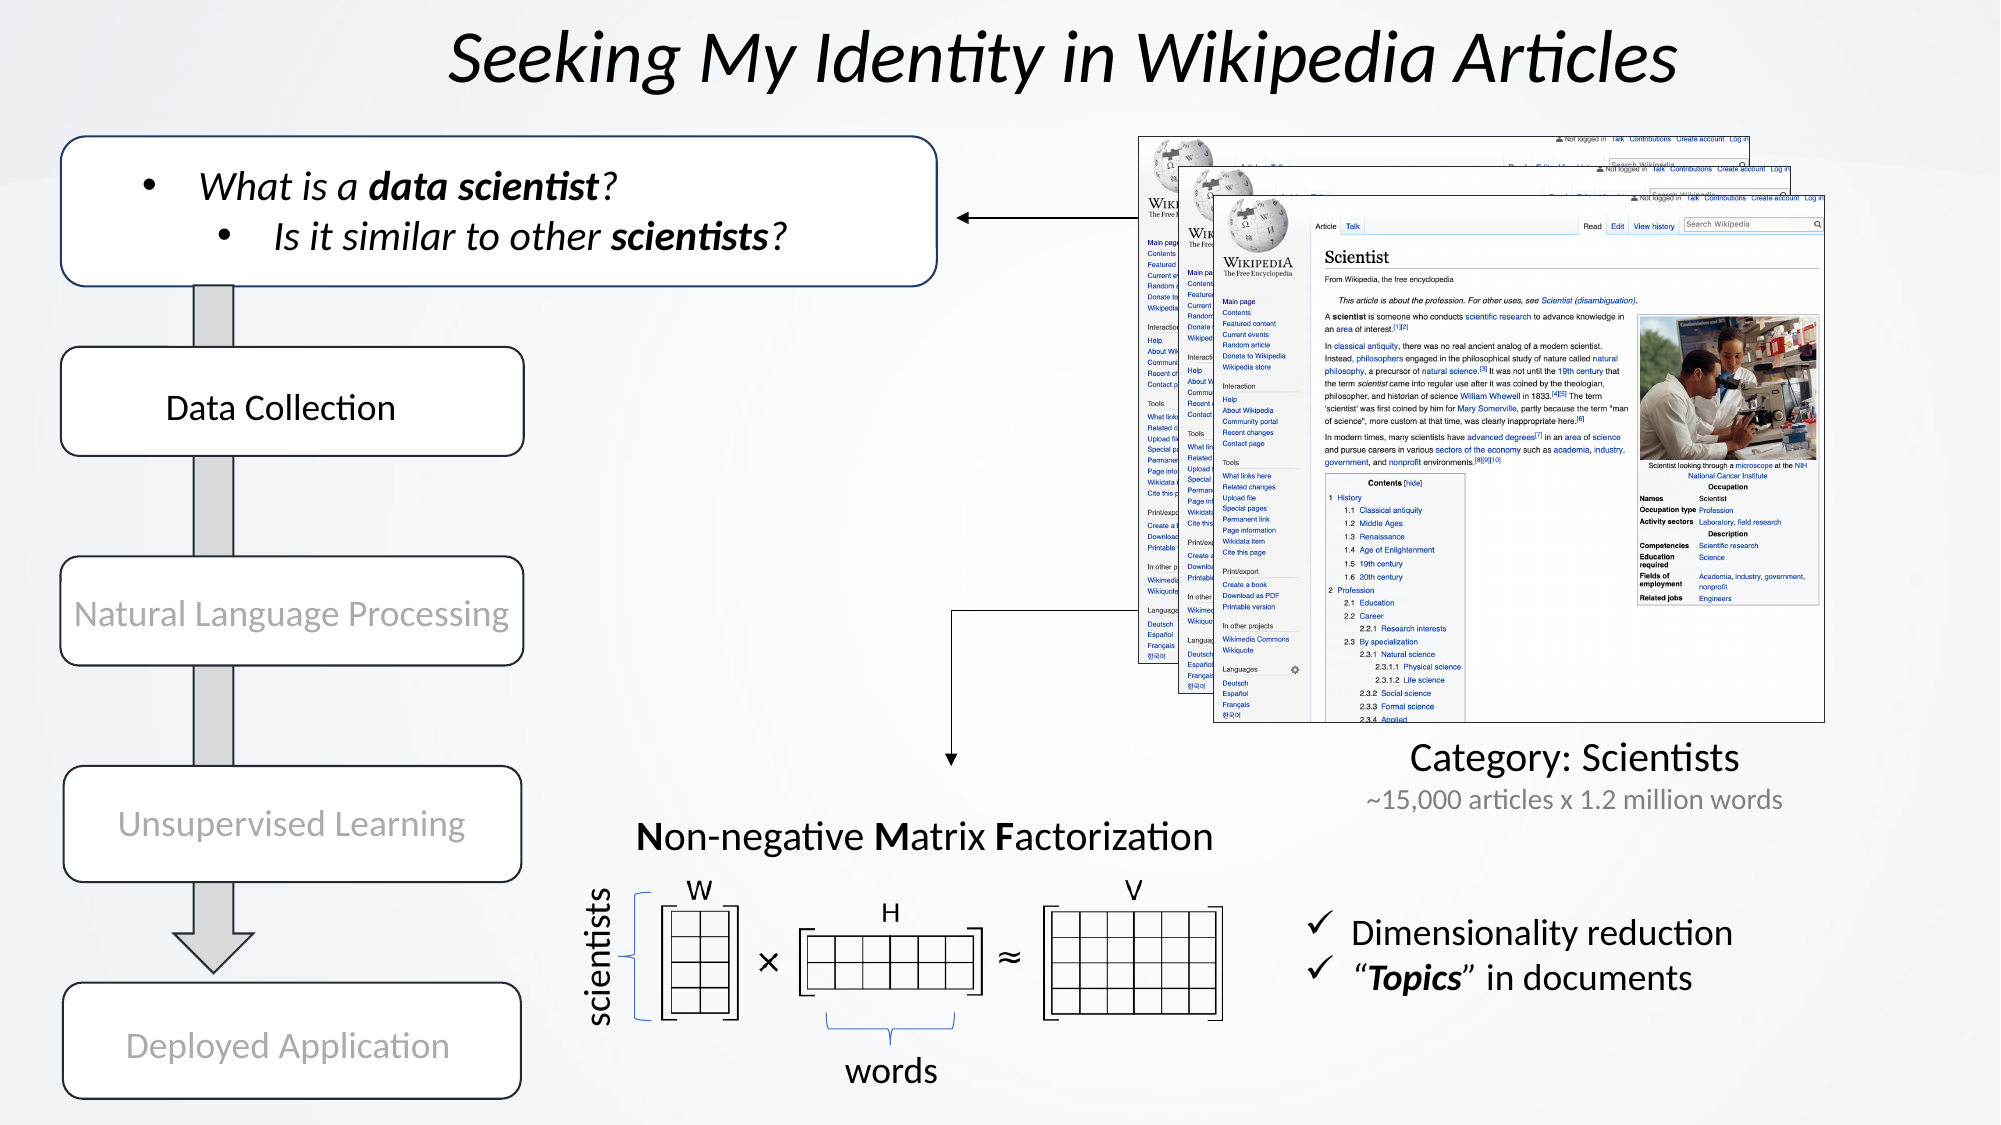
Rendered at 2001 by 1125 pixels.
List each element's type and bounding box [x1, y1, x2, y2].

picture [0, 0, 2000, 1125]
text_box [956, 136, 1875, 824]
text_box [565, 610, 1752, 1099]
